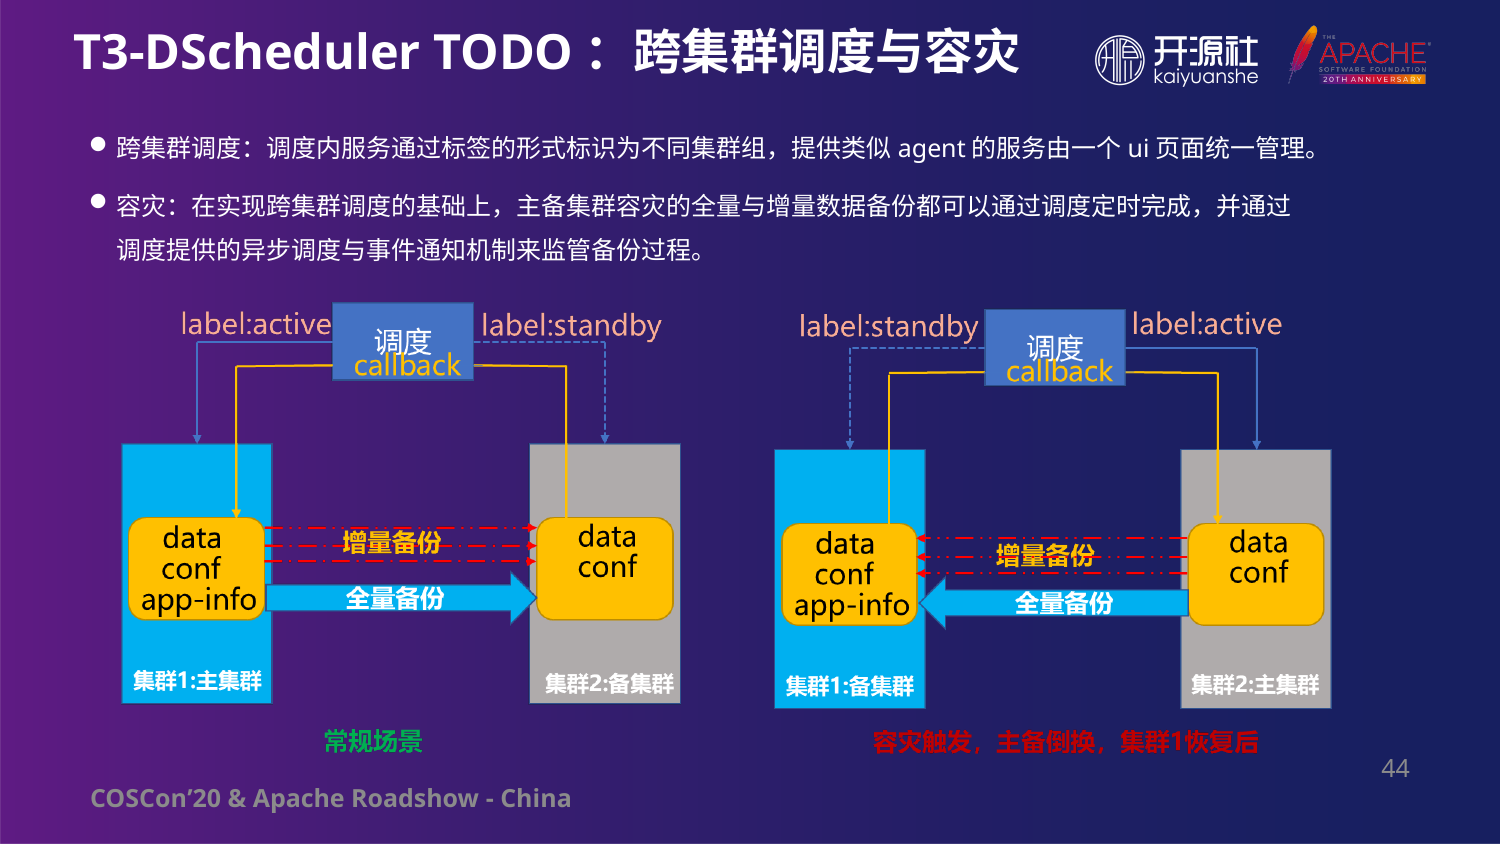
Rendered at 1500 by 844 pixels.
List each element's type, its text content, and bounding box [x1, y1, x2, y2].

text_box 跨集群调度：调度内服务通过标签的形式标识为不同集群组，提供类似agent的服务由一个ui页面统一管理。 容灾：在实现跨集群调度的基础上，主备集群容灾的全量与增量数据备份都可以通过调度定时完成，并通过调度提供的异步调度与事件通知机制来监管备份过程。 [74, 117, 1329, 497]
picture [0, 0, 1500, 844]
title T3-DScheduler TODO：跨集群调度与容灾 [73, 21, 1074, 80]
slide_number 44 [1074, 747, 1425, 793]
